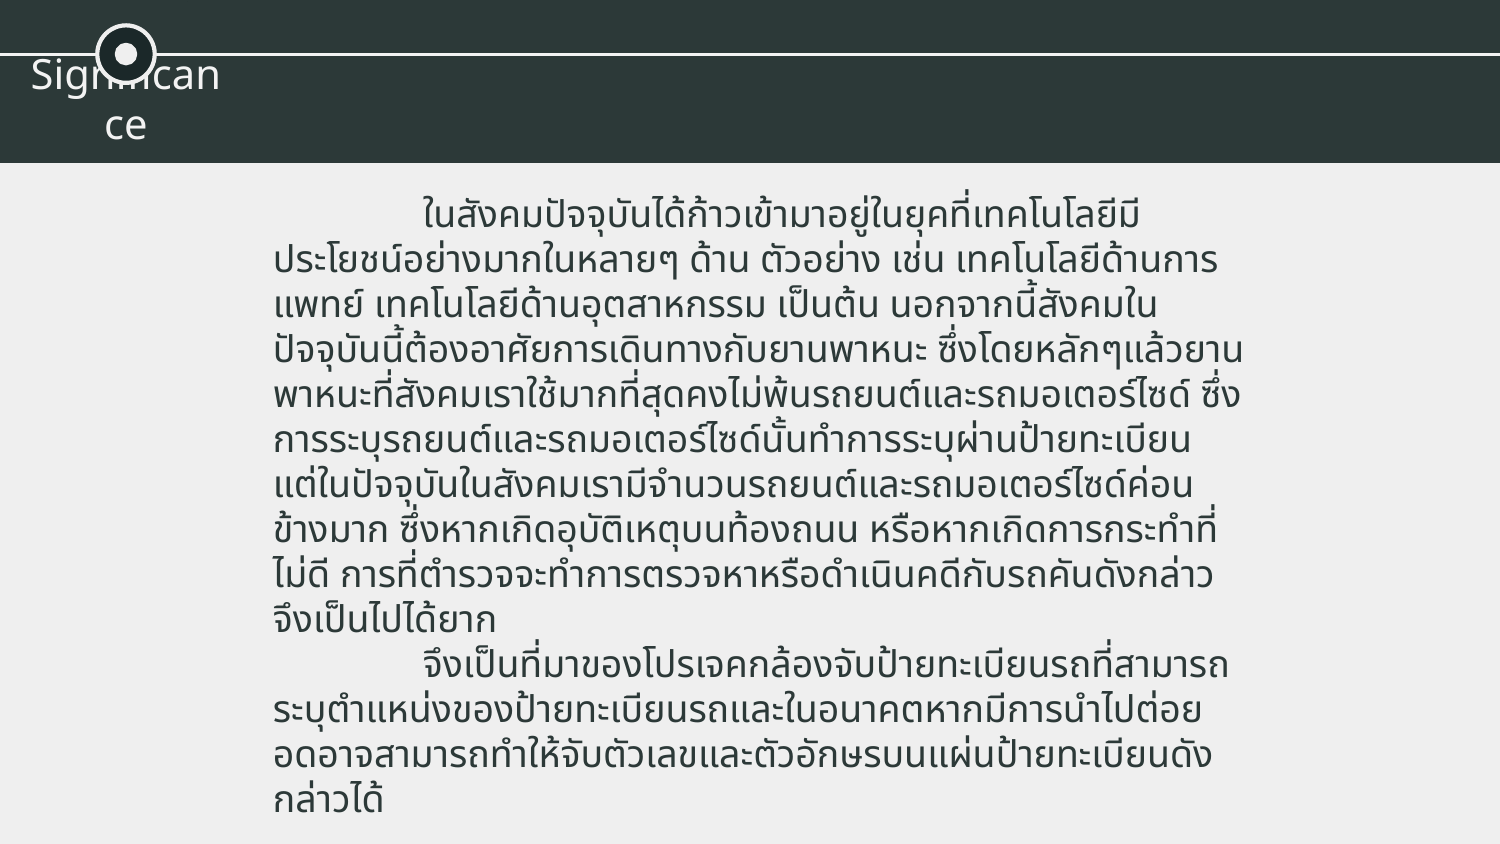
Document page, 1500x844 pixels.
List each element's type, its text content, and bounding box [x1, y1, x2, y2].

text_box Significance [12, 102, 240, 163]
subtitle ในสังคมปัจจุบันได้ก้าวเข้ามาอยู่ในยุคที่เทคโนโลยีมีประโยชน์อย่างมากในหลายๆ ด้าน ตัวอย่าง เช่น เทคโนโลยีด้านการแพทย์ เทคโนโลยีด้านอุตสาหกรรม เป็นต้น นอกจากนี้สังคมในปัจจุบันนี้ต้องอาศัยการเดินทางกับยานพาหนะ ซึ่งโดยหลักๆแล้วยานพาหนะที่สังคมเราใช้มากที่สุดคงไม่พ้นรถยนต์และรถมอเตอร์ไซด์ ซึ่งการระบุรถยนต์และรถมอเตอร์ไซด์นั้นทำการระบุผ่านป้ายทะเบียน แต่ในปัจจุบันในสังคมเรามีจำนวนรถยนต์และรถมอเตอร์ไซด์ค่อนข้างมาก ซึ่งหากเกิดอุบัติเหตุบนท้องถนน หรือหากเกิดการกระทำที่ไม่ดี การที่ตำรวจจะทำการตรวจหาหรือดำเนินคดีกับรถคันดังกล่าวจึงเป็นไปได้ยาก จึงเป็นที่มาของโปรเจคกล้องจับป้ายทะเบียนรถที่สามารถระบุตำแหน่งของป้ายทะเบียนรถและในอนาคตหากมีการนำไปต่อยอดอาจสามารถทำให้จับตัวเลขและตัวอักษรบนแผ่นป้ายทะเบียนดังกล่าวได้ [257, 239, 1262, 770]
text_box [96, 25, 155, 84]
text_box [0, 163, 1500, 844]
